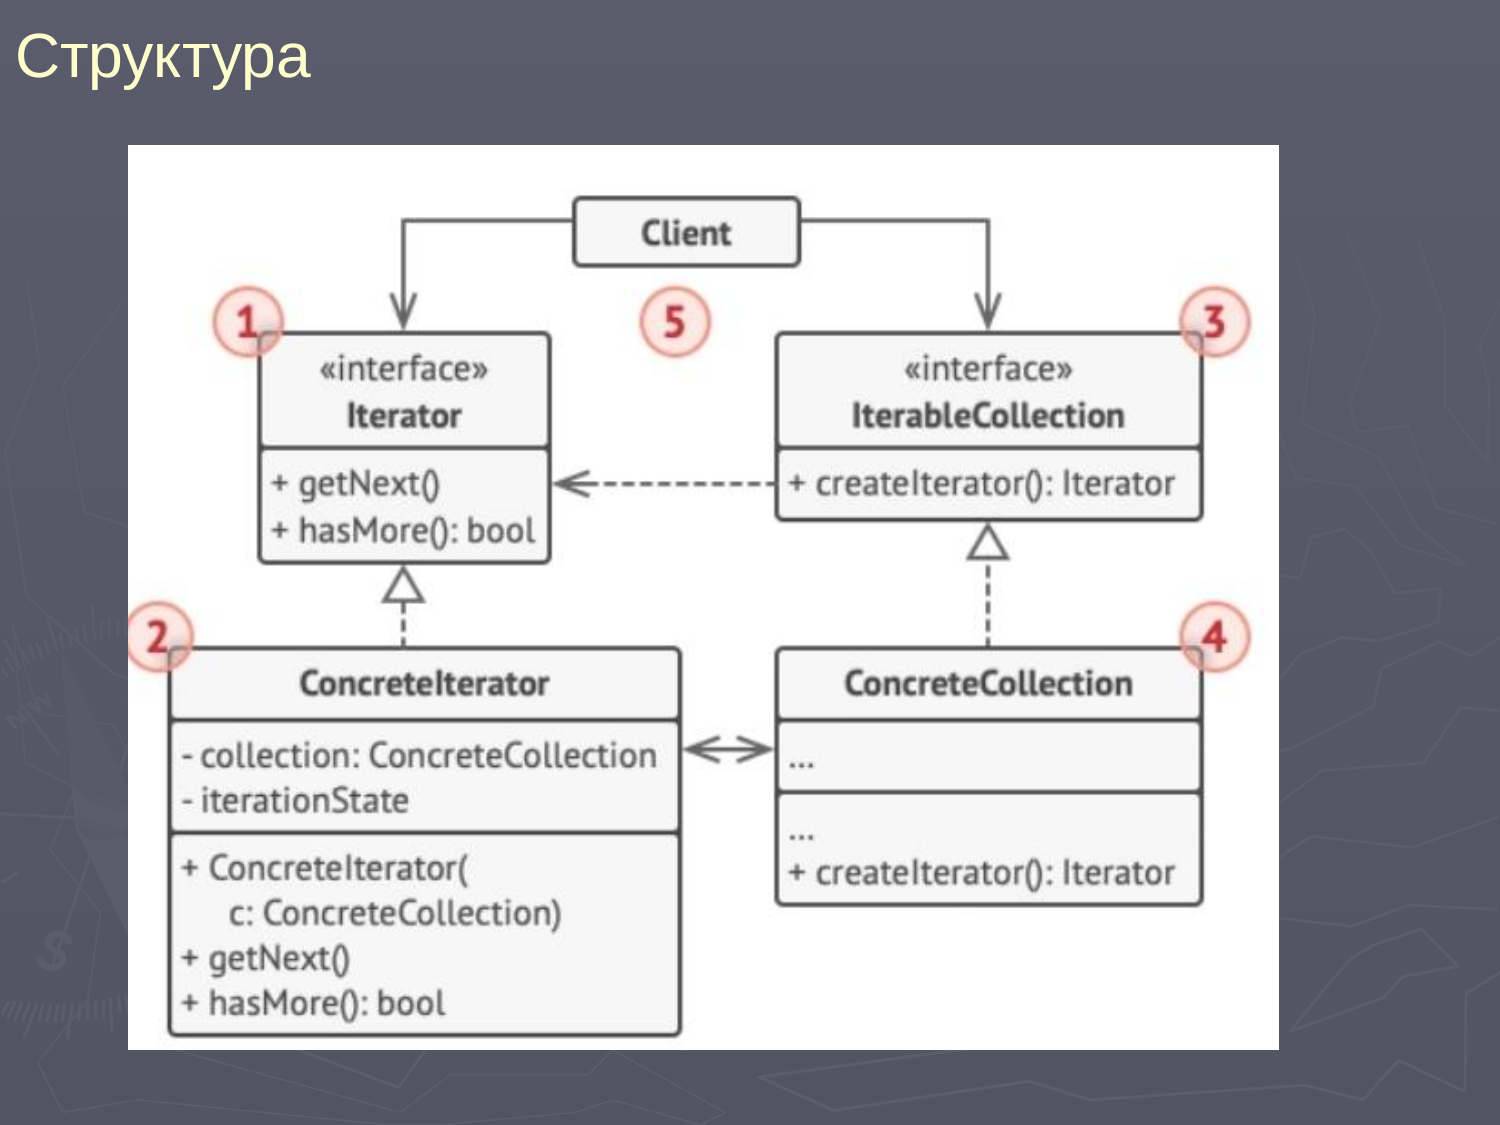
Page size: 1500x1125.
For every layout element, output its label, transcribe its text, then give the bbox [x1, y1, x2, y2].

text_box Структура [0, 0, 493, 105]
picture [128, 144, 1280, 1051]
